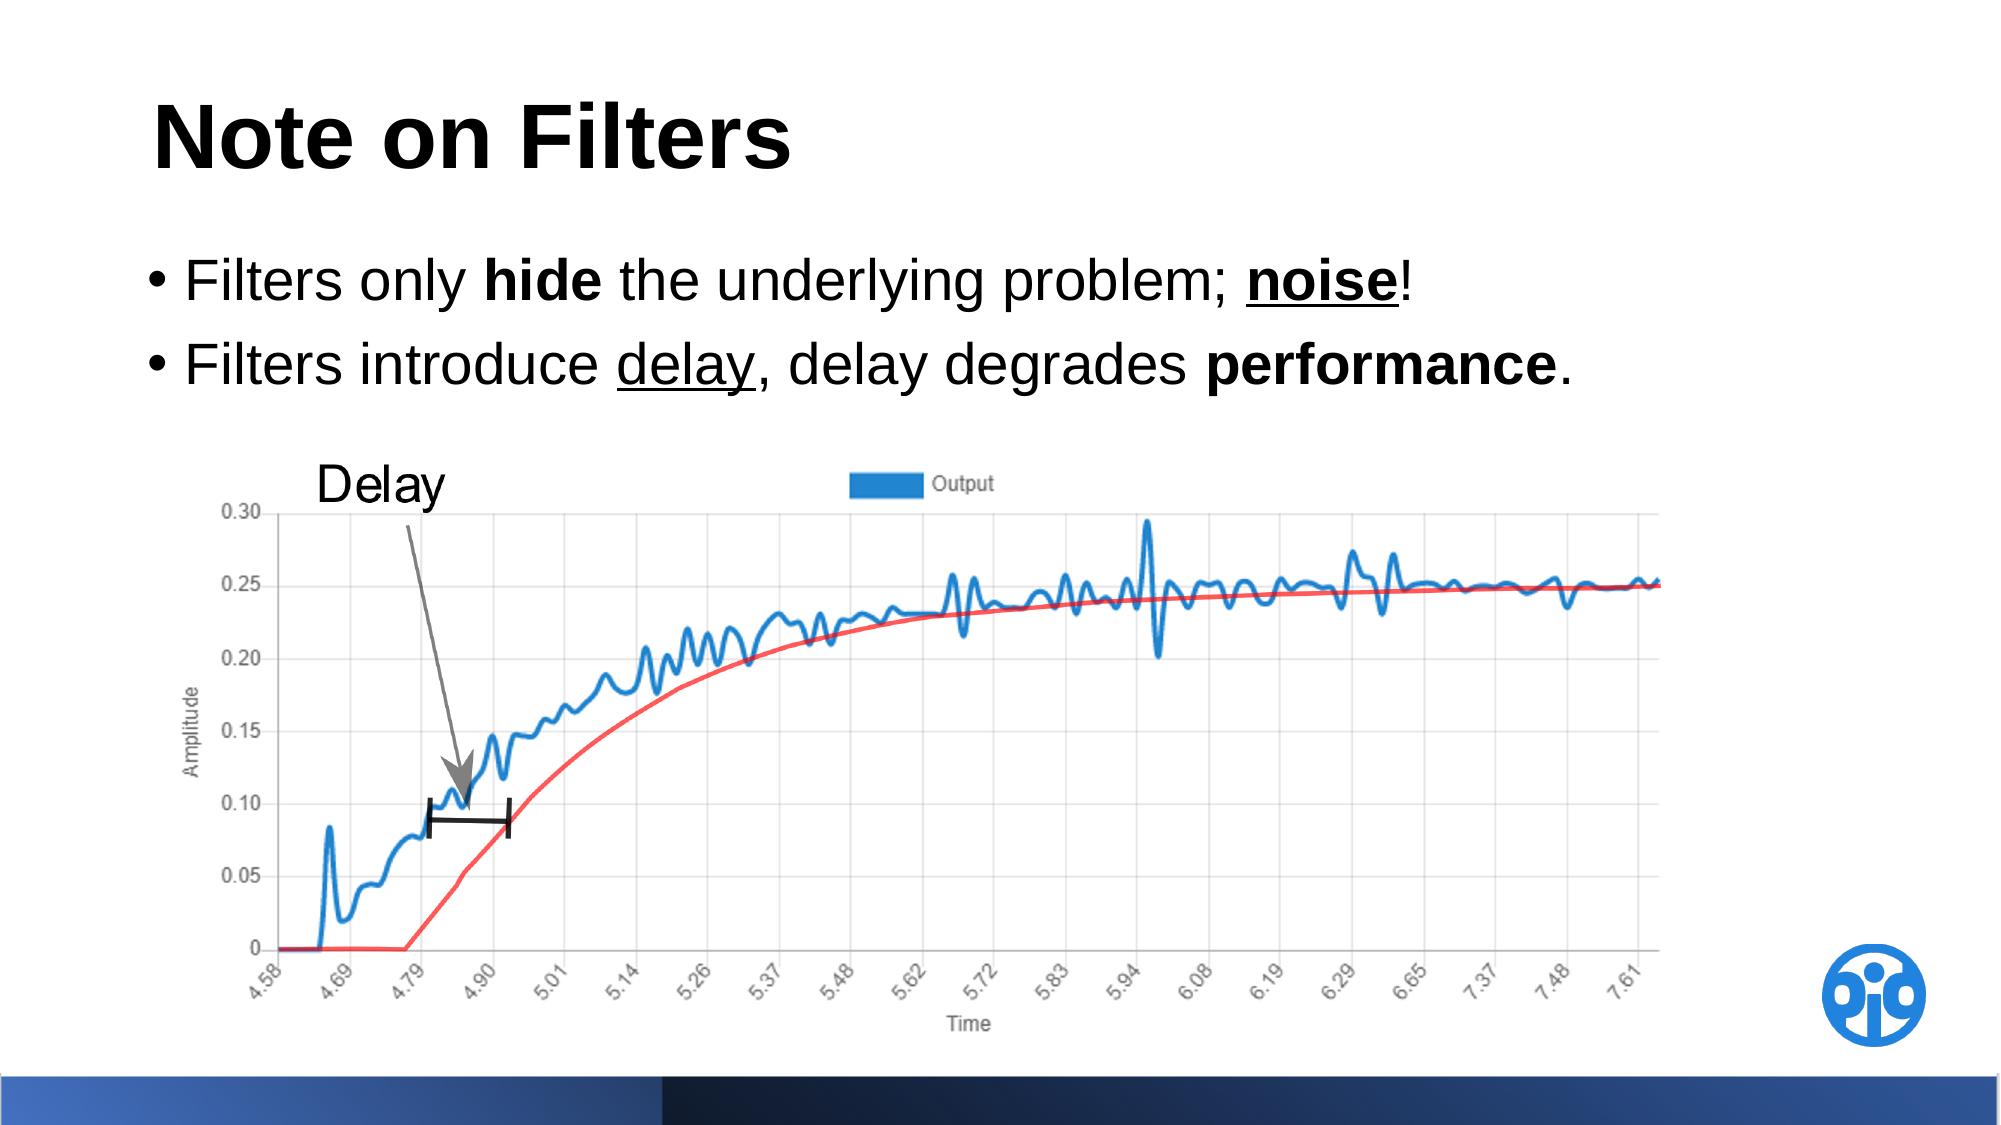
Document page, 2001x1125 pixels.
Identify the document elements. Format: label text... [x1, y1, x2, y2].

picture [1822, 944, 1926, 1047]
list Filters only hide the underlying problem; noise! Filters introduce delay, delay degrades performance. [132, 242, 1846, 924]
title Note on Filters [137, 29, 1863, 248]
picture [177, 460, 1675, 1045]
picture [0, 1073, 2000, 1125]
